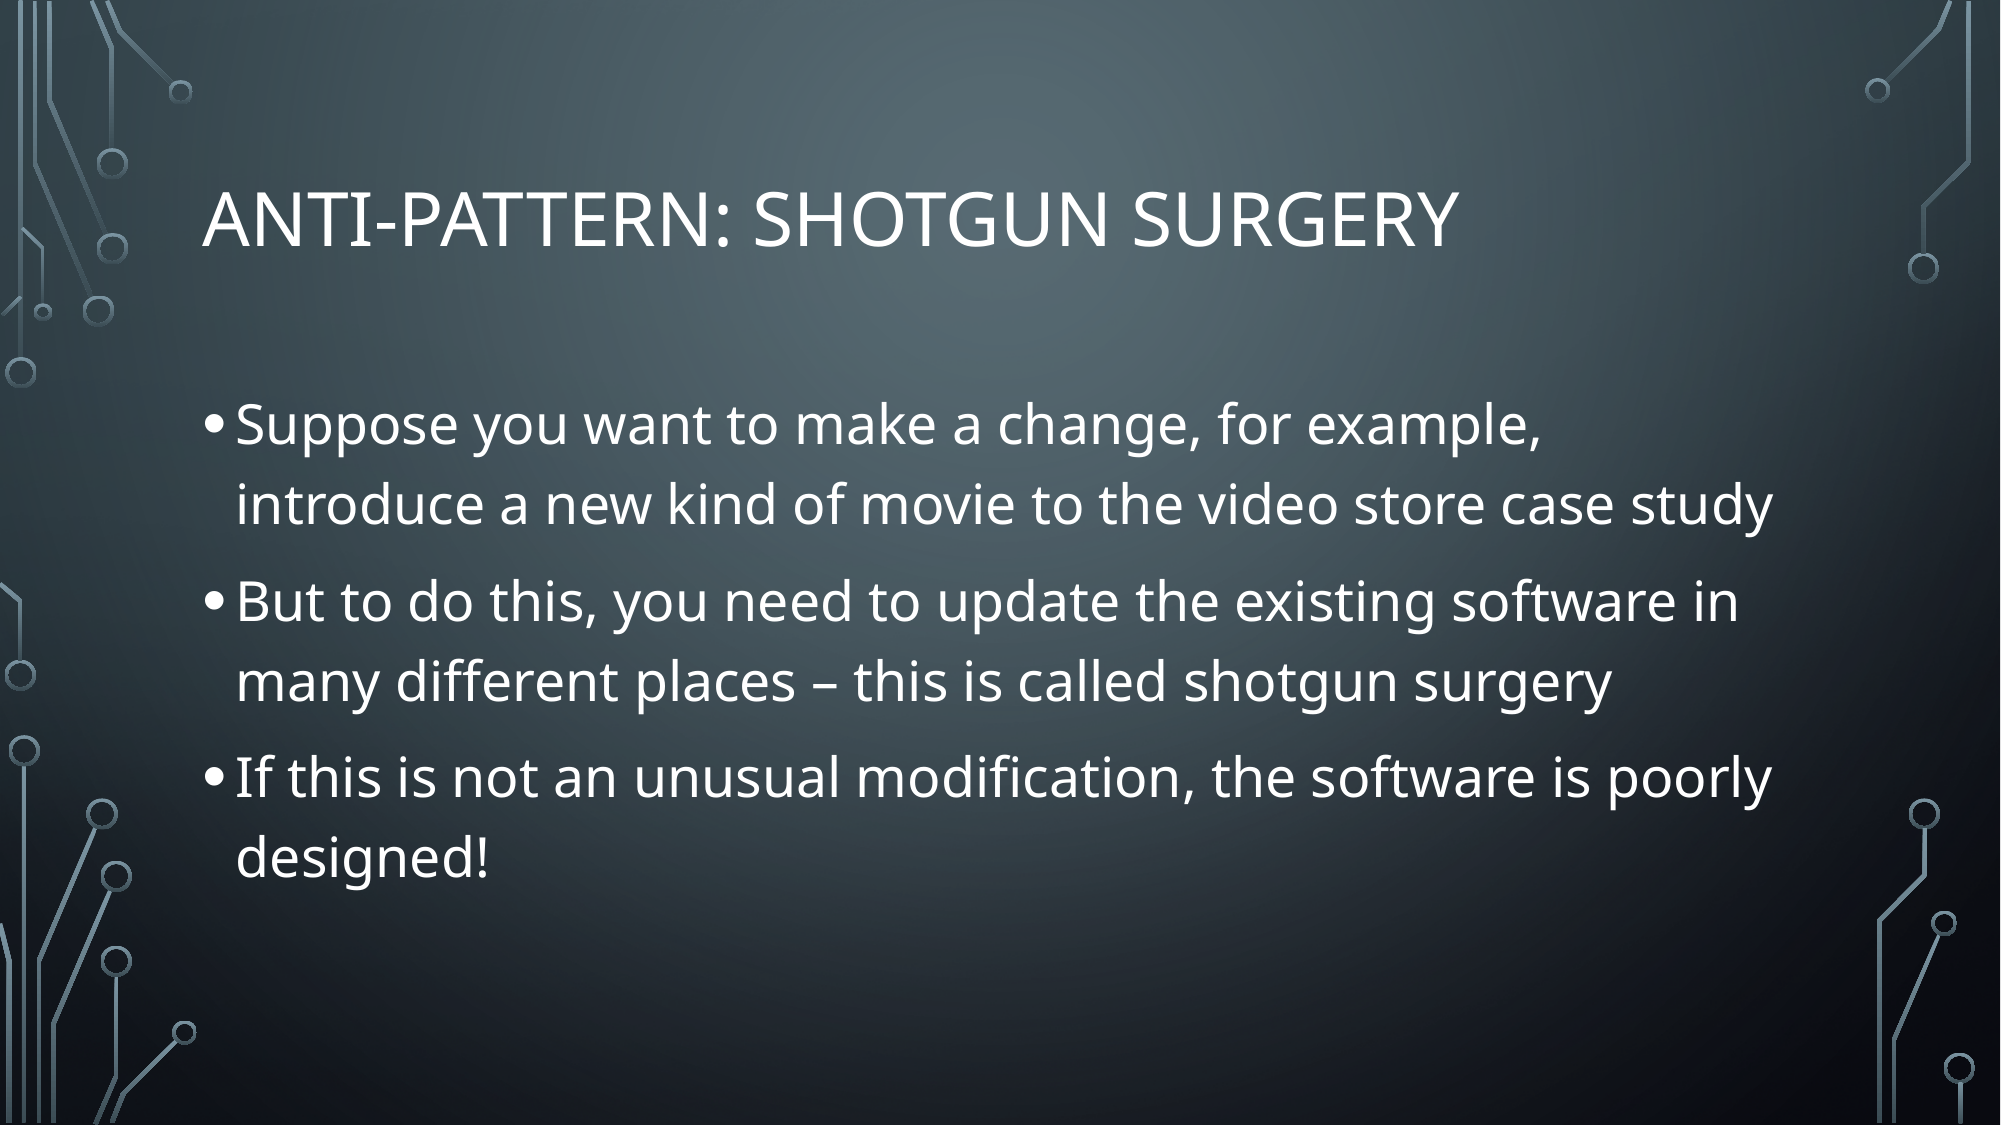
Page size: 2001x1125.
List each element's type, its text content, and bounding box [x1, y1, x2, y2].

title Anti-pattern: shotgun surgery [187, 101, 1813, 344]
list Suppose you want to make a change, for example, introduce a new kind of movie to the video store case study But to do this, you need to update the existing software in many different places – this is called shotgun surgery If this is not an unusual modification, the software is poorly designed! [187, 369, 1813, 950]
